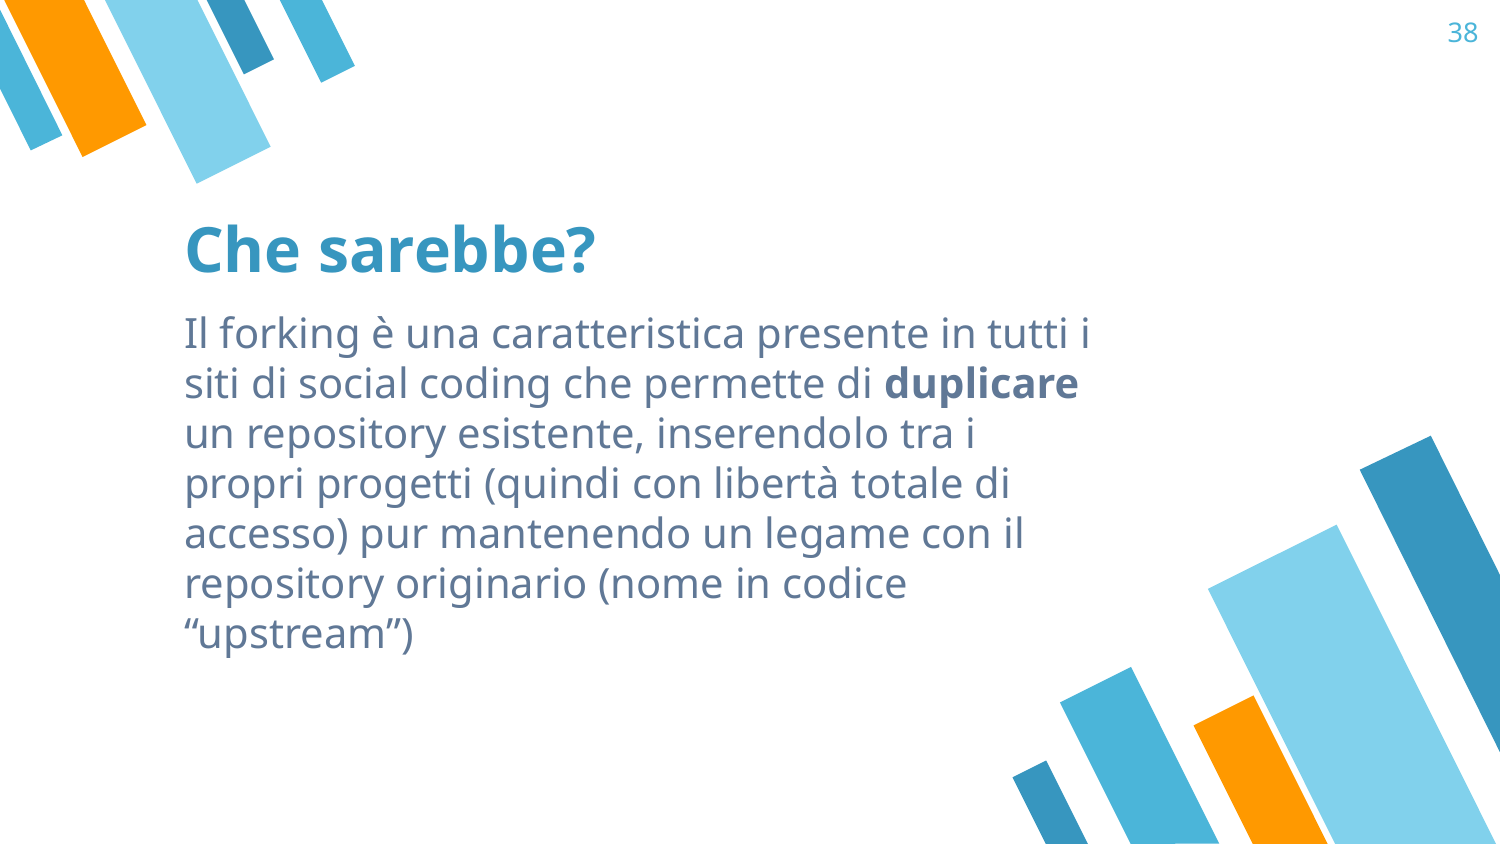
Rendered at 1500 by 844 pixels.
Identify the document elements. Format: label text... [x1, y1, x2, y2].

list Il forking è una caratteristica presente in tutti i siti di social coding che permette di duplicare un repository esistente, inserendolo tra i propri progetti (quindi con libertà totale di accesso) pur mantenendo un legame con il repository originario (nome in codice “upstream”) [169, 291, 1115, 706]
slide_number ‹#› [1403, 0, 1494, 65]
title Che sarebbe? [169, 188, 1115, 291]
